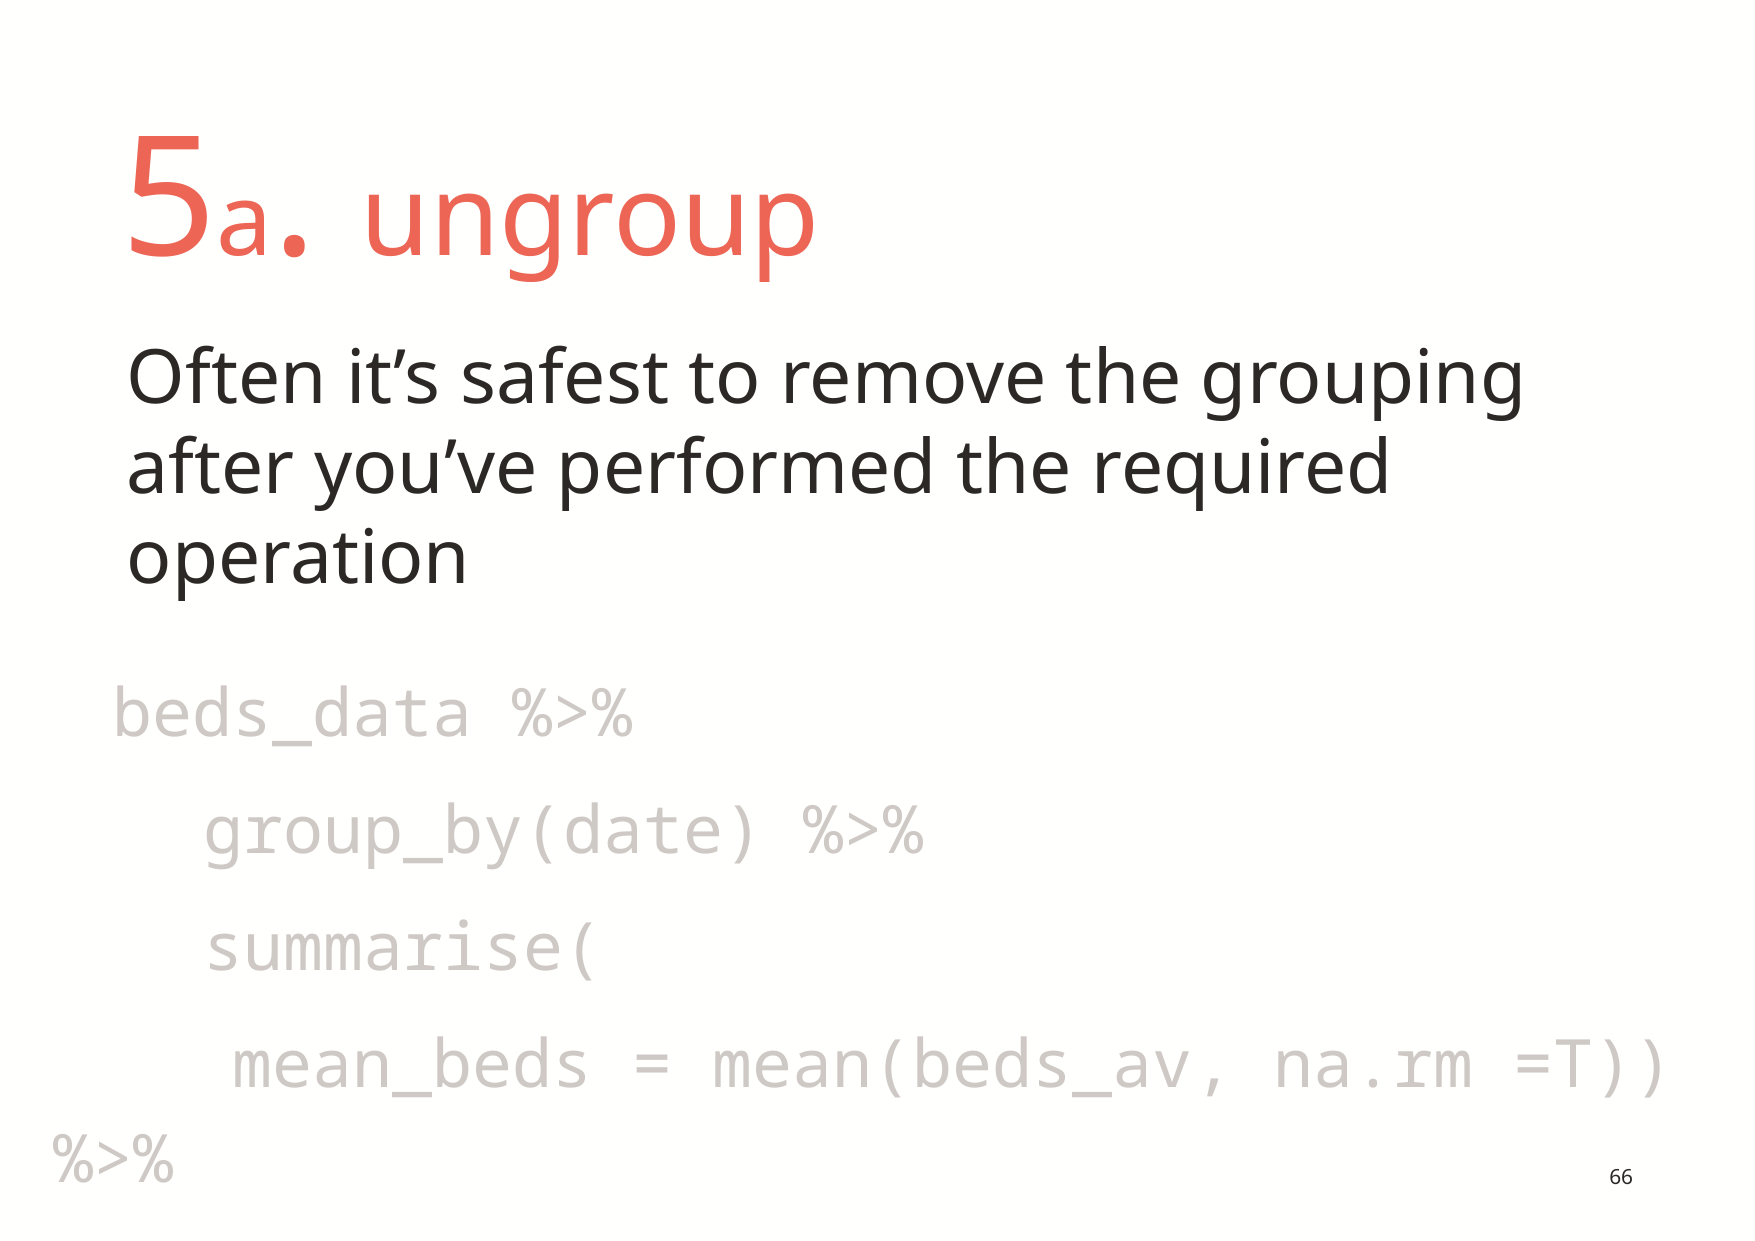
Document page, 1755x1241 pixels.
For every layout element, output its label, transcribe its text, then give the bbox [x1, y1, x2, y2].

list Often it’s safest to remove the grouping after you’ve performed the required operation a beds_data %>% group_by(date) %>% summarise( mean_beds = mean(beds_av, na.rm =T)) %>% ungroup() [41, 316, 1710, 1152]
title 5a. ungroup [109, 182, 1645, 301]
slide_number 66 [1526, 1151, 1645, 1211]
